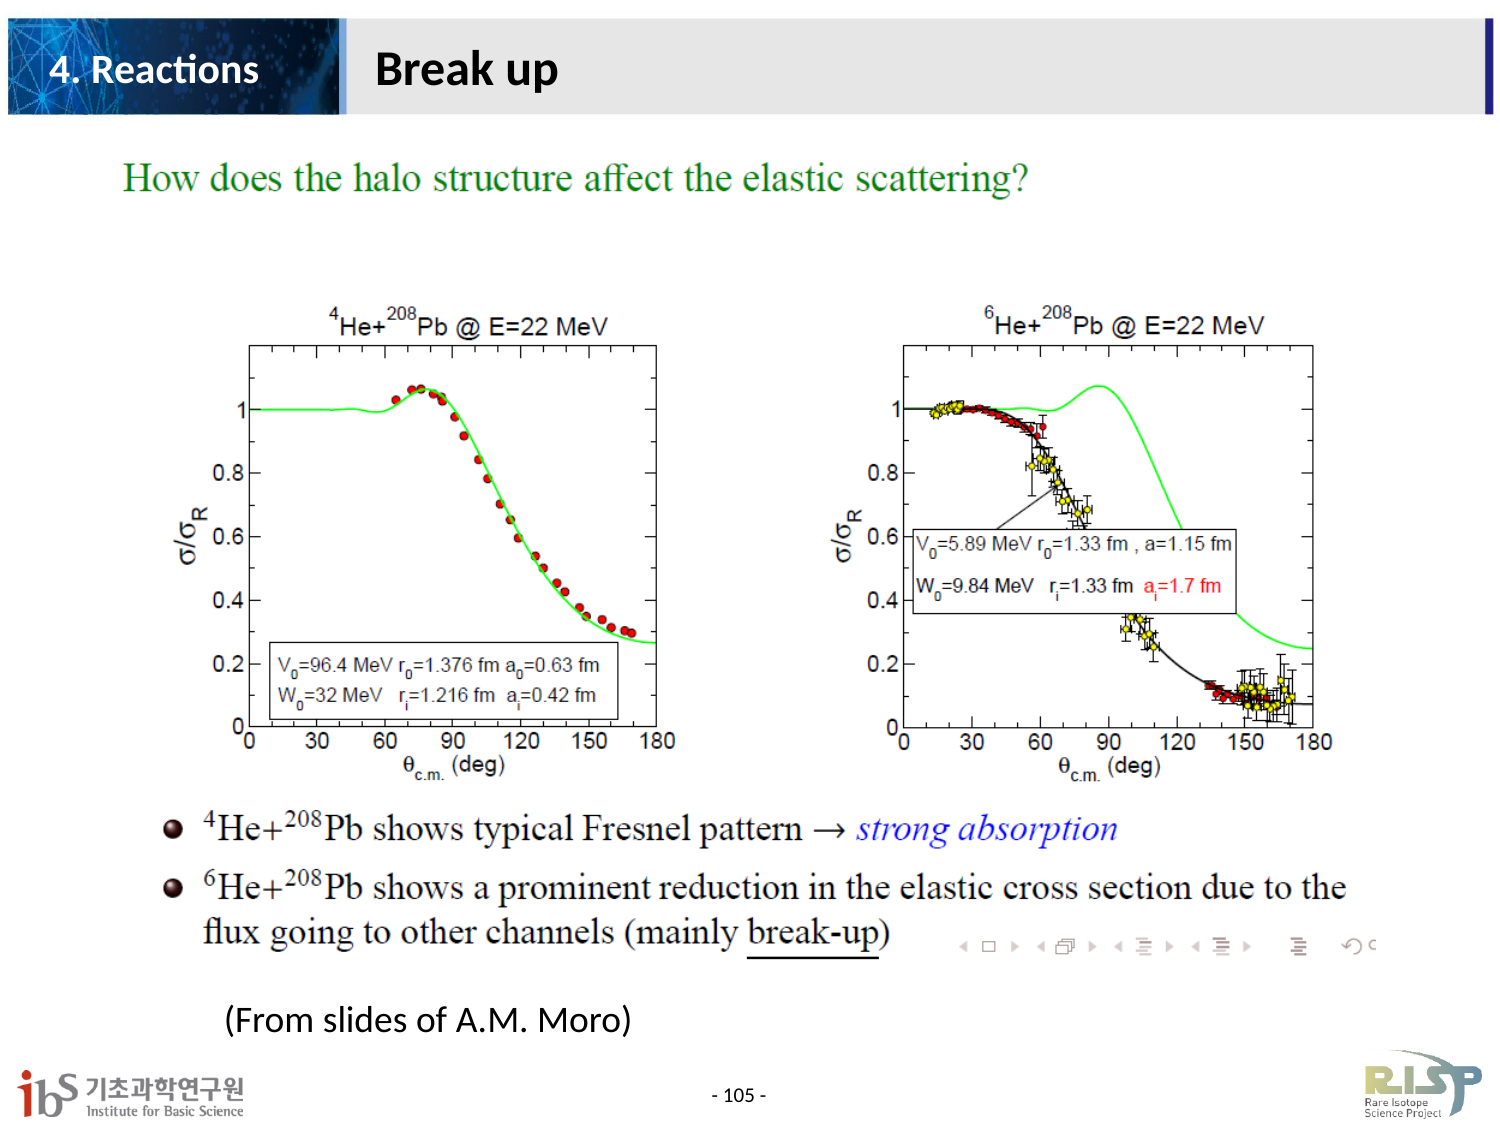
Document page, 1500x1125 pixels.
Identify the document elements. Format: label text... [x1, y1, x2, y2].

picture [17, 1070, 243, 1117]
picture [88, 142, 1376, 964]
picture [1364, 1049, 1482, 1119]
picture [2, 10, 1500, 130]
text_box (From slides of A.M. Moro) [208, 987, 648, 1048]
